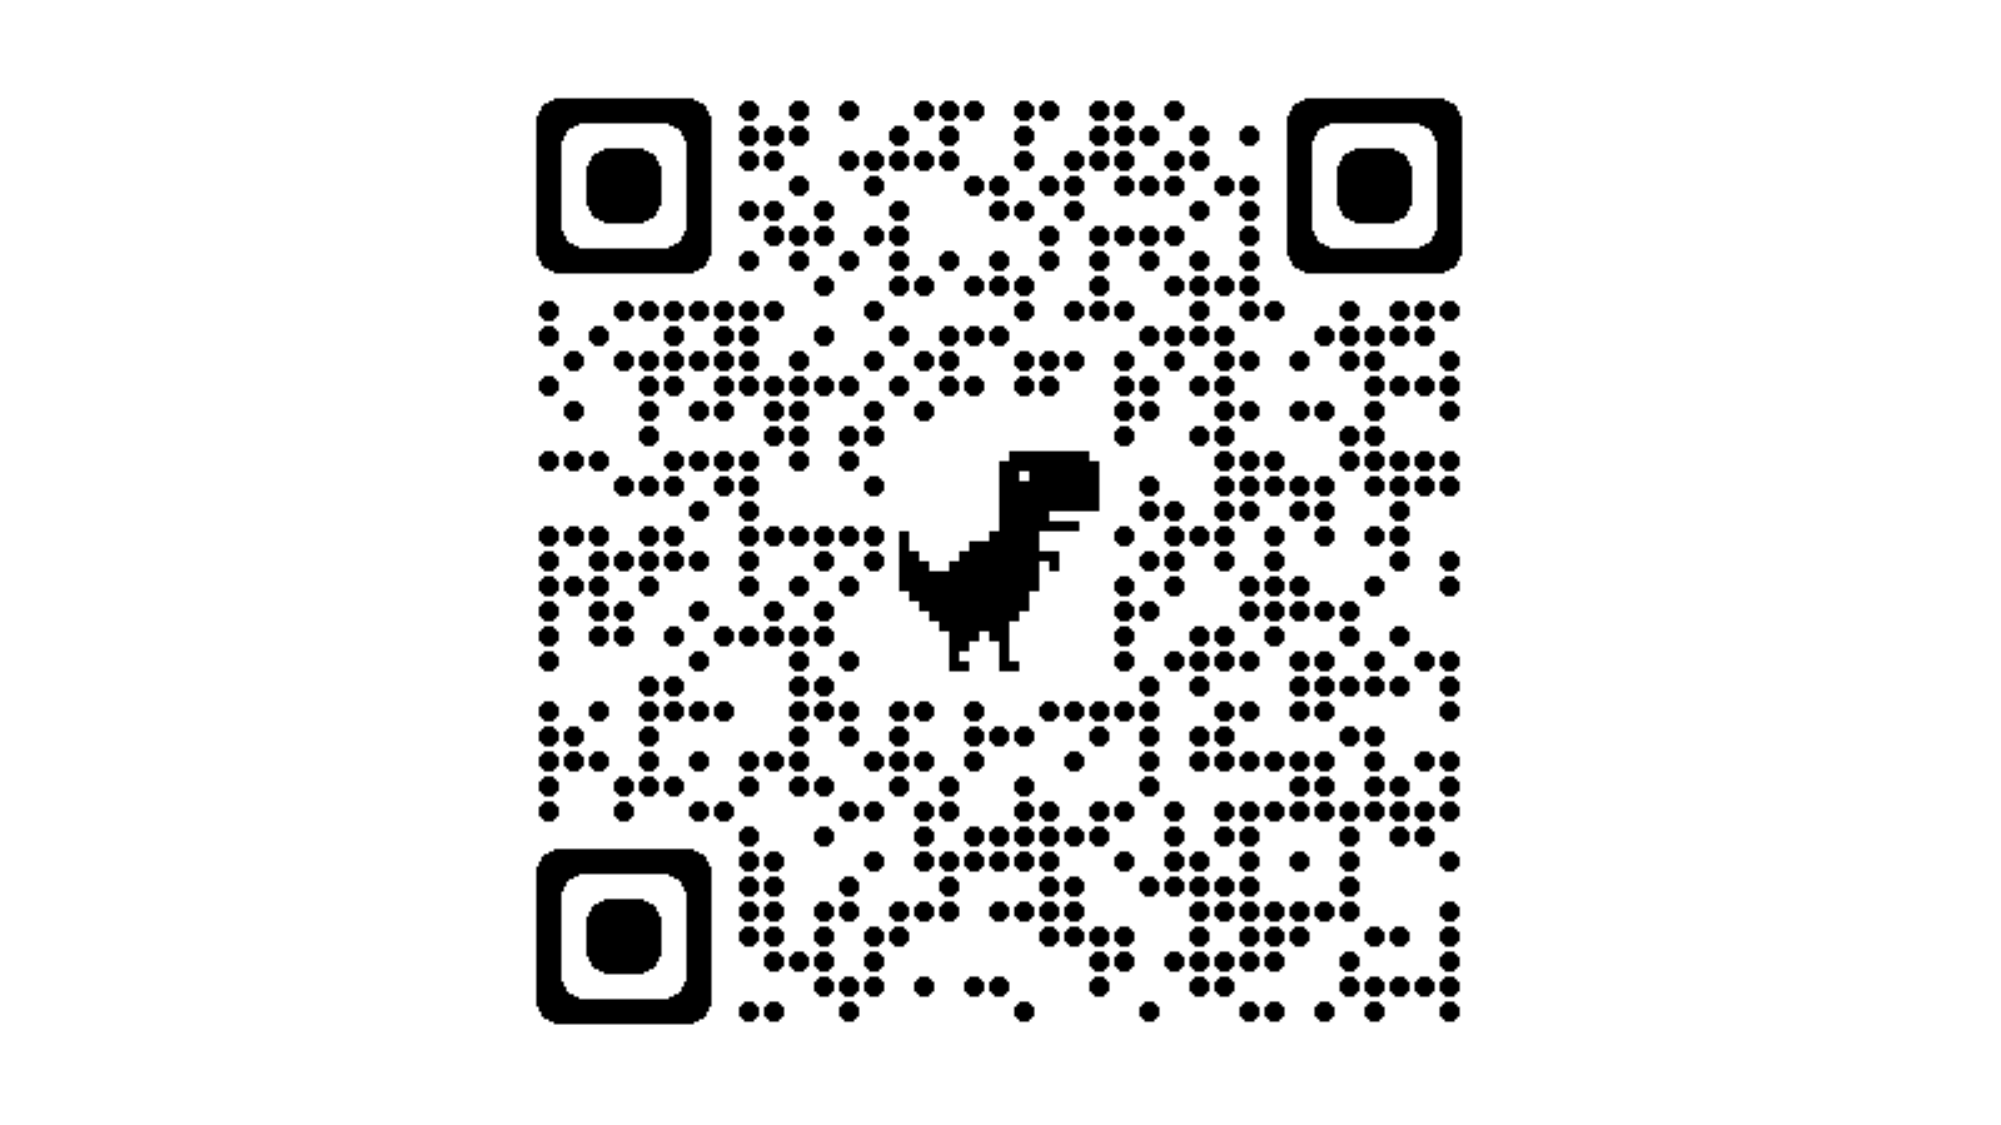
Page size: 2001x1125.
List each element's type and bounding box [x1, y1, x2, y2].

picture [437, 0, 1563, 1125]
